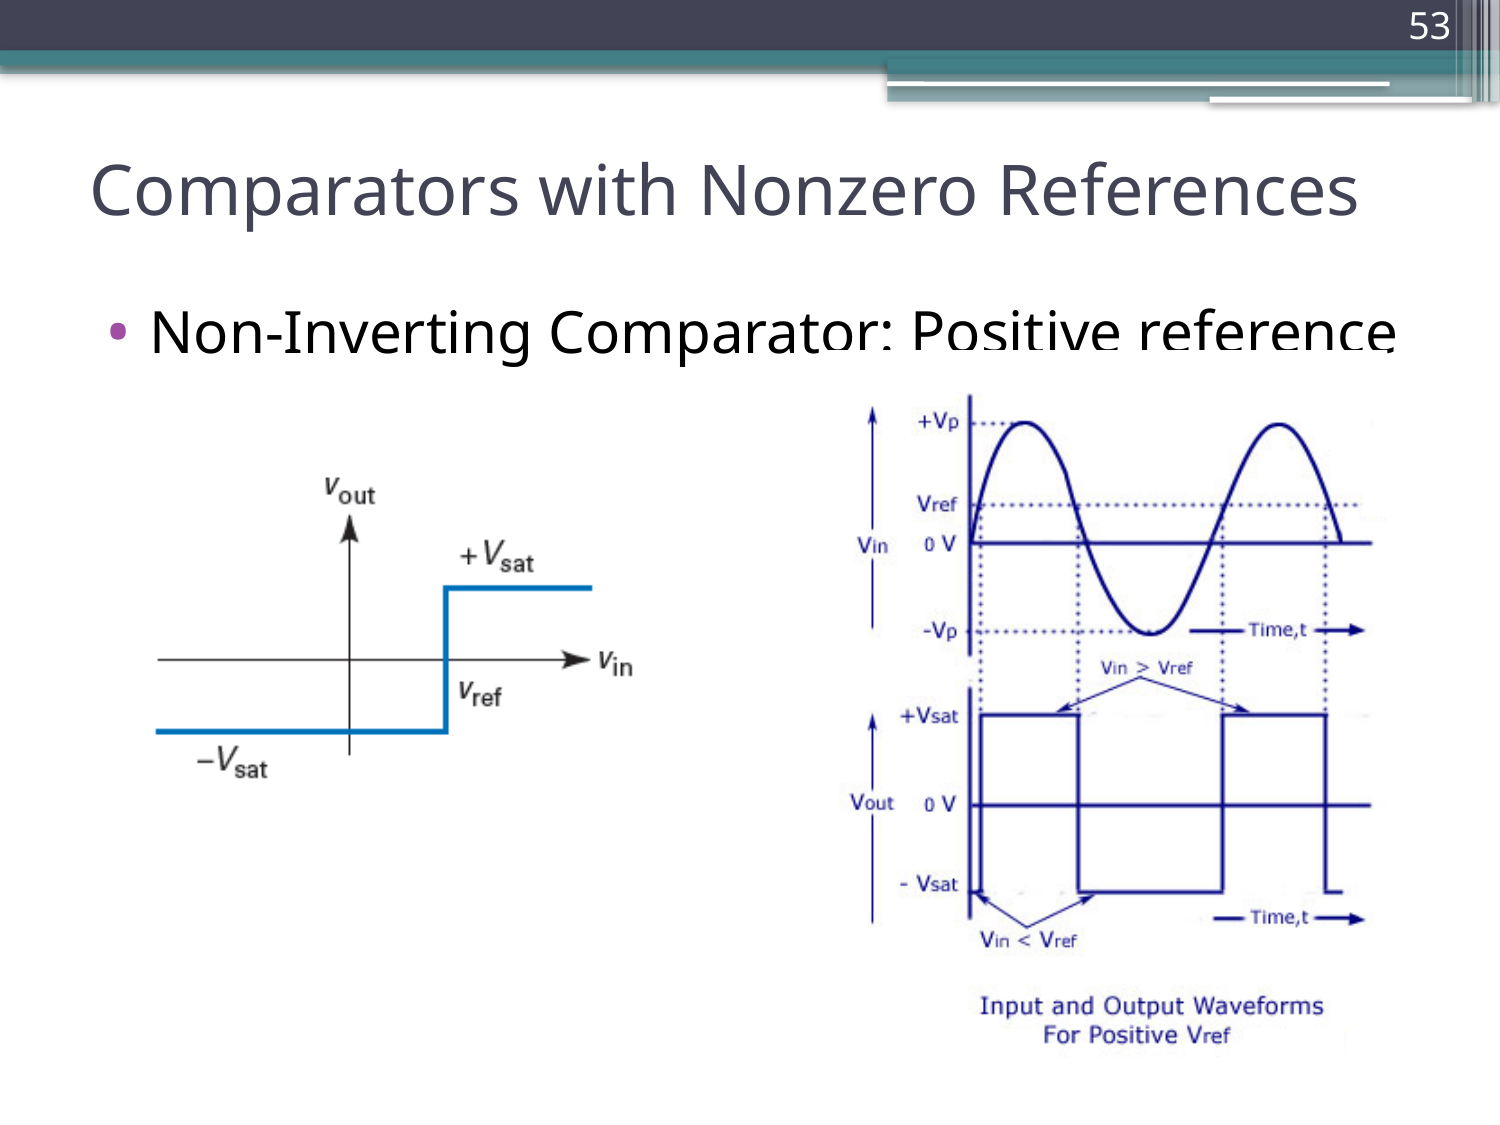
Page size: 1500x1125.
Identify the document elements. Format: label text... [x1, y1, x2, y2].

title Comparators with Nonzero References [75, 137, 1500, 238]
list Non-Inverting Comparator: Positive reference [75, 287, 1425, 1079]
picture [824, 349, 1388, 1076]
picture [149, 375, 638, 889]
slide_number 53 [1341, 0, 1466, 61]
